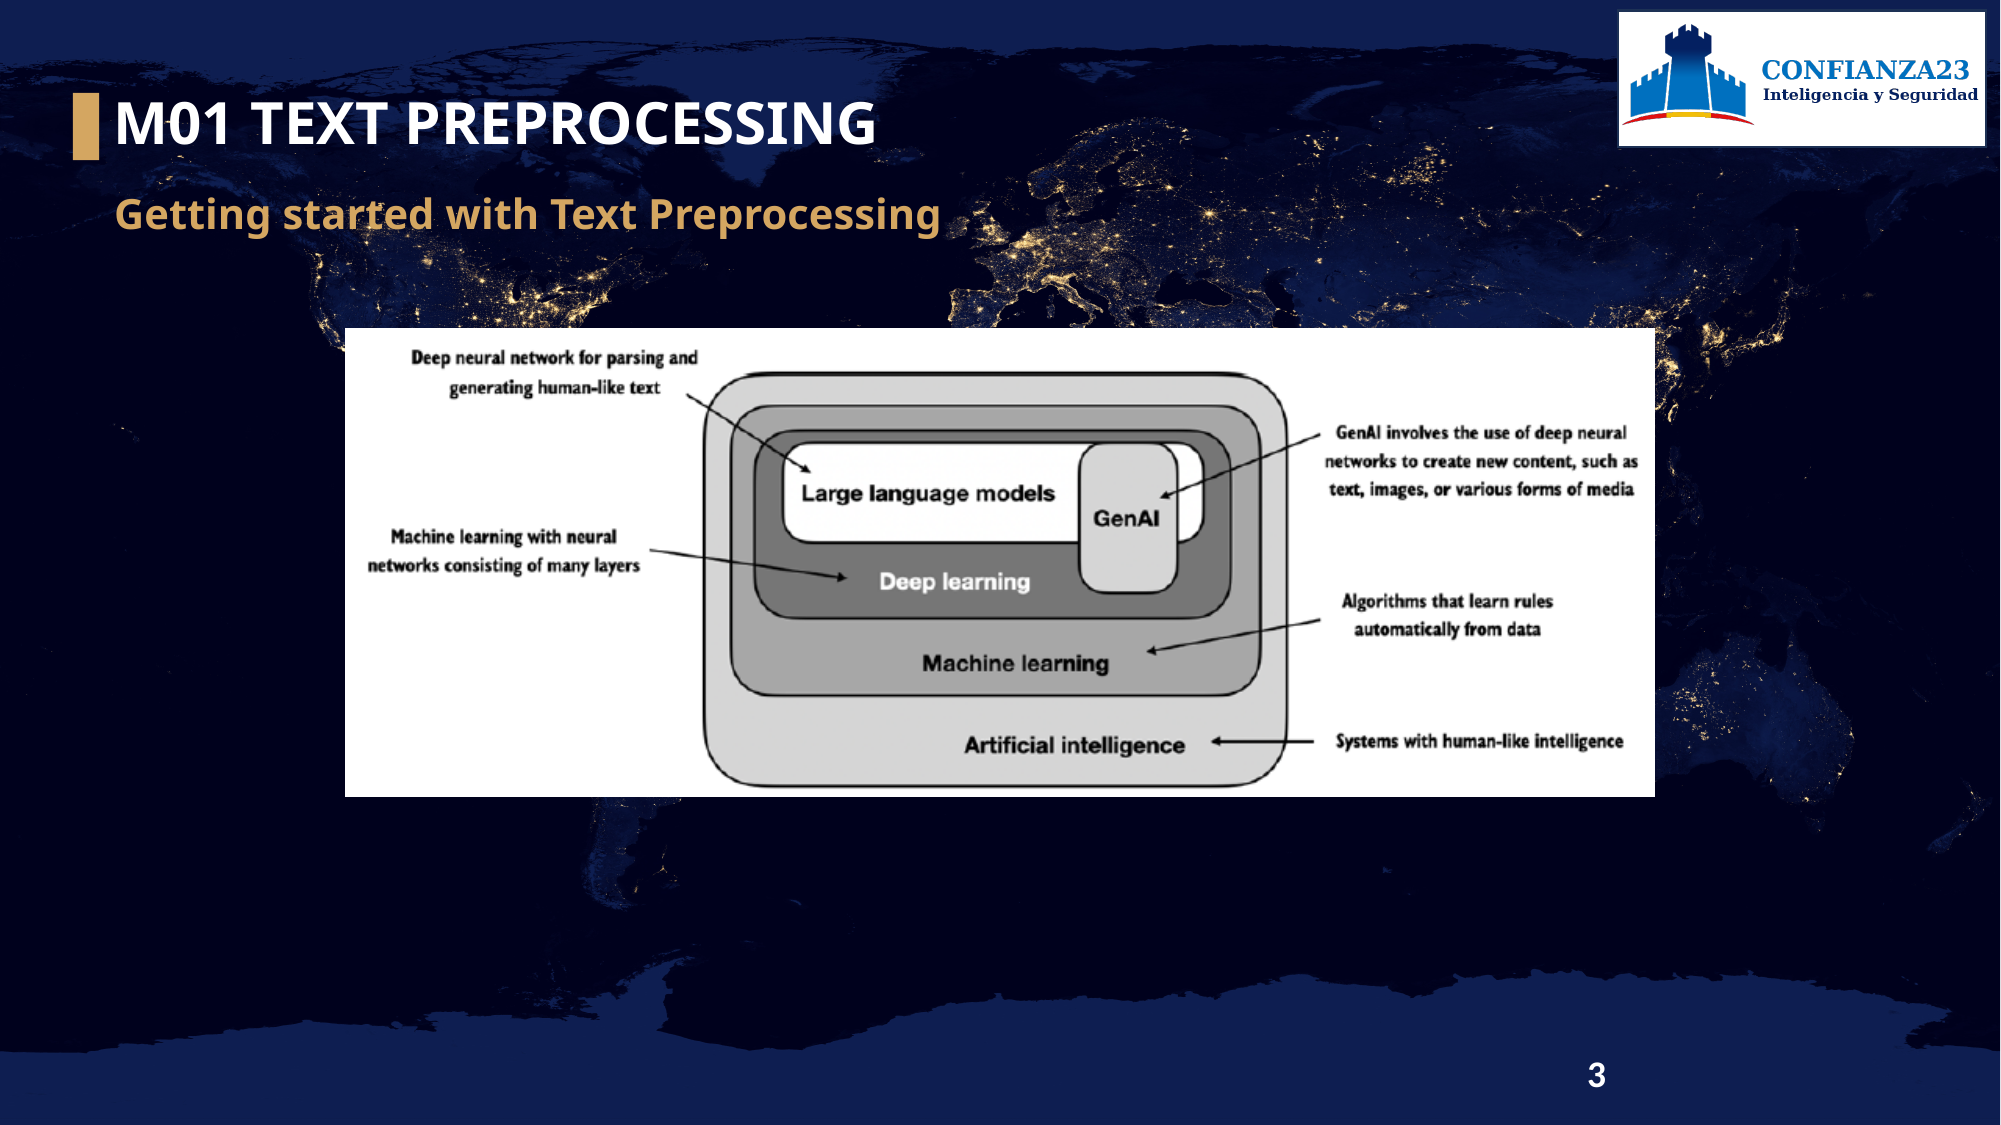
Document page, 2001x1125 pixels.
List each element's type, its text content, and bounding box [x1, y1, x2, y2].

picture [1617, 18, 1986, 137]
text_box [72, 92, 100, 161]
text_box M01 TEXT PREPROCESSING [99, 86, 1124, 157]
picture [345, 328, 1655, 797]
text_box Getting started with Text Preprocessing [99, 187, 1024, 238]
